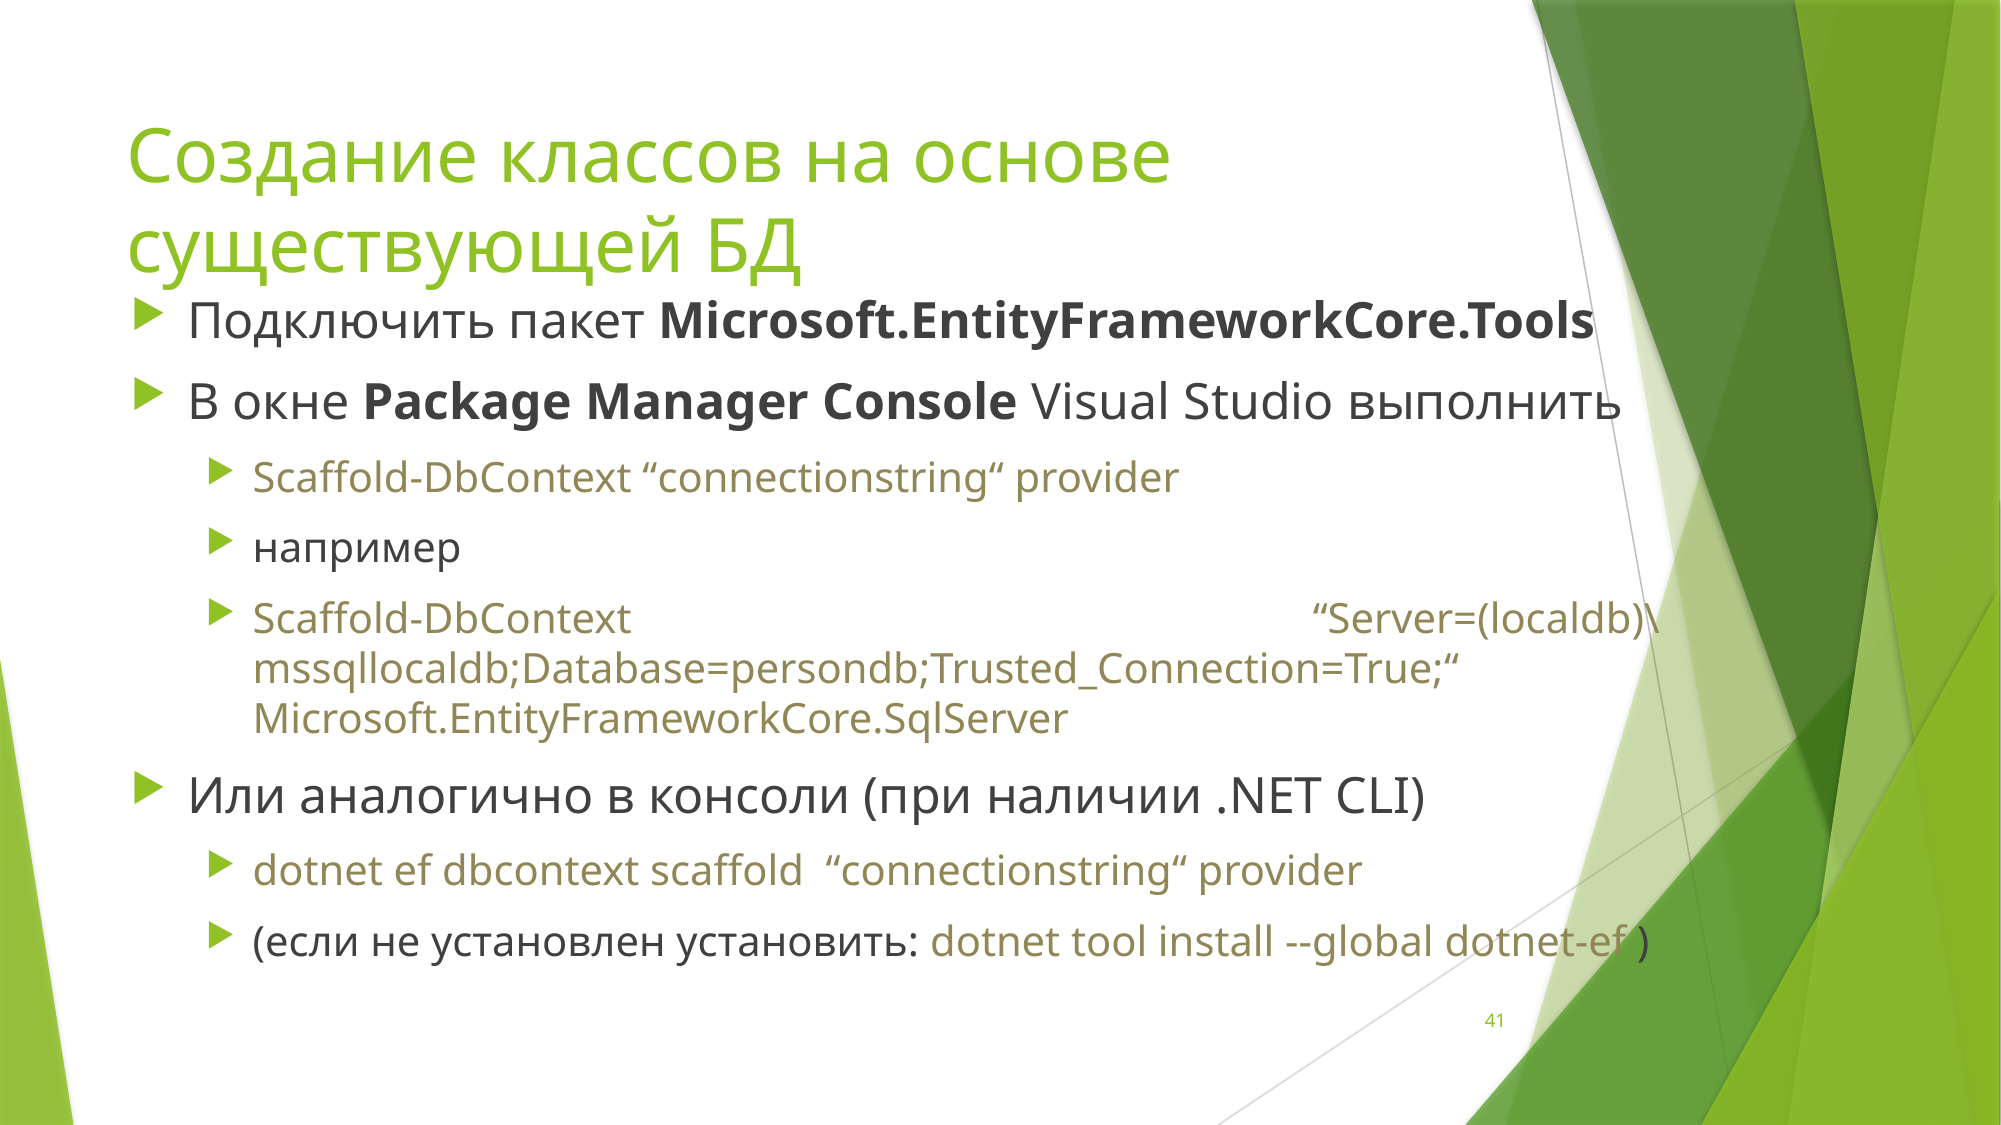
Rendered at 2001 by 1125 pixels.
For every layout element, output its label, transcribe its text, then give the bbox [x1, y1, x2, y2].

list Подключить пакет Microsoft.EntityFrameworkCore.Tools В окне Package Manager Console Visual Studio выполнить Scaffold-DbContext “connectionstring“ provider например Scaffold-DbContext “Server=(localdb)\mssqllocaldb;Database=persondb;Trusted_Connection=True;“ Microsoft.EntityFrameworkCore.SqlServer Или аналогично в консоли (при наличии .NET CLI) dotnet ef dbcontext scaffold “connectionstring“ provider (если не установлен установить: dotnet tool install --global dotnet-ef ) [115, 281, 1675, 1066]
slide_number 41 [1409, 991, 1522, 1051]
title Создание классов на основе существующей БД [111, 99, 1522, 317]
